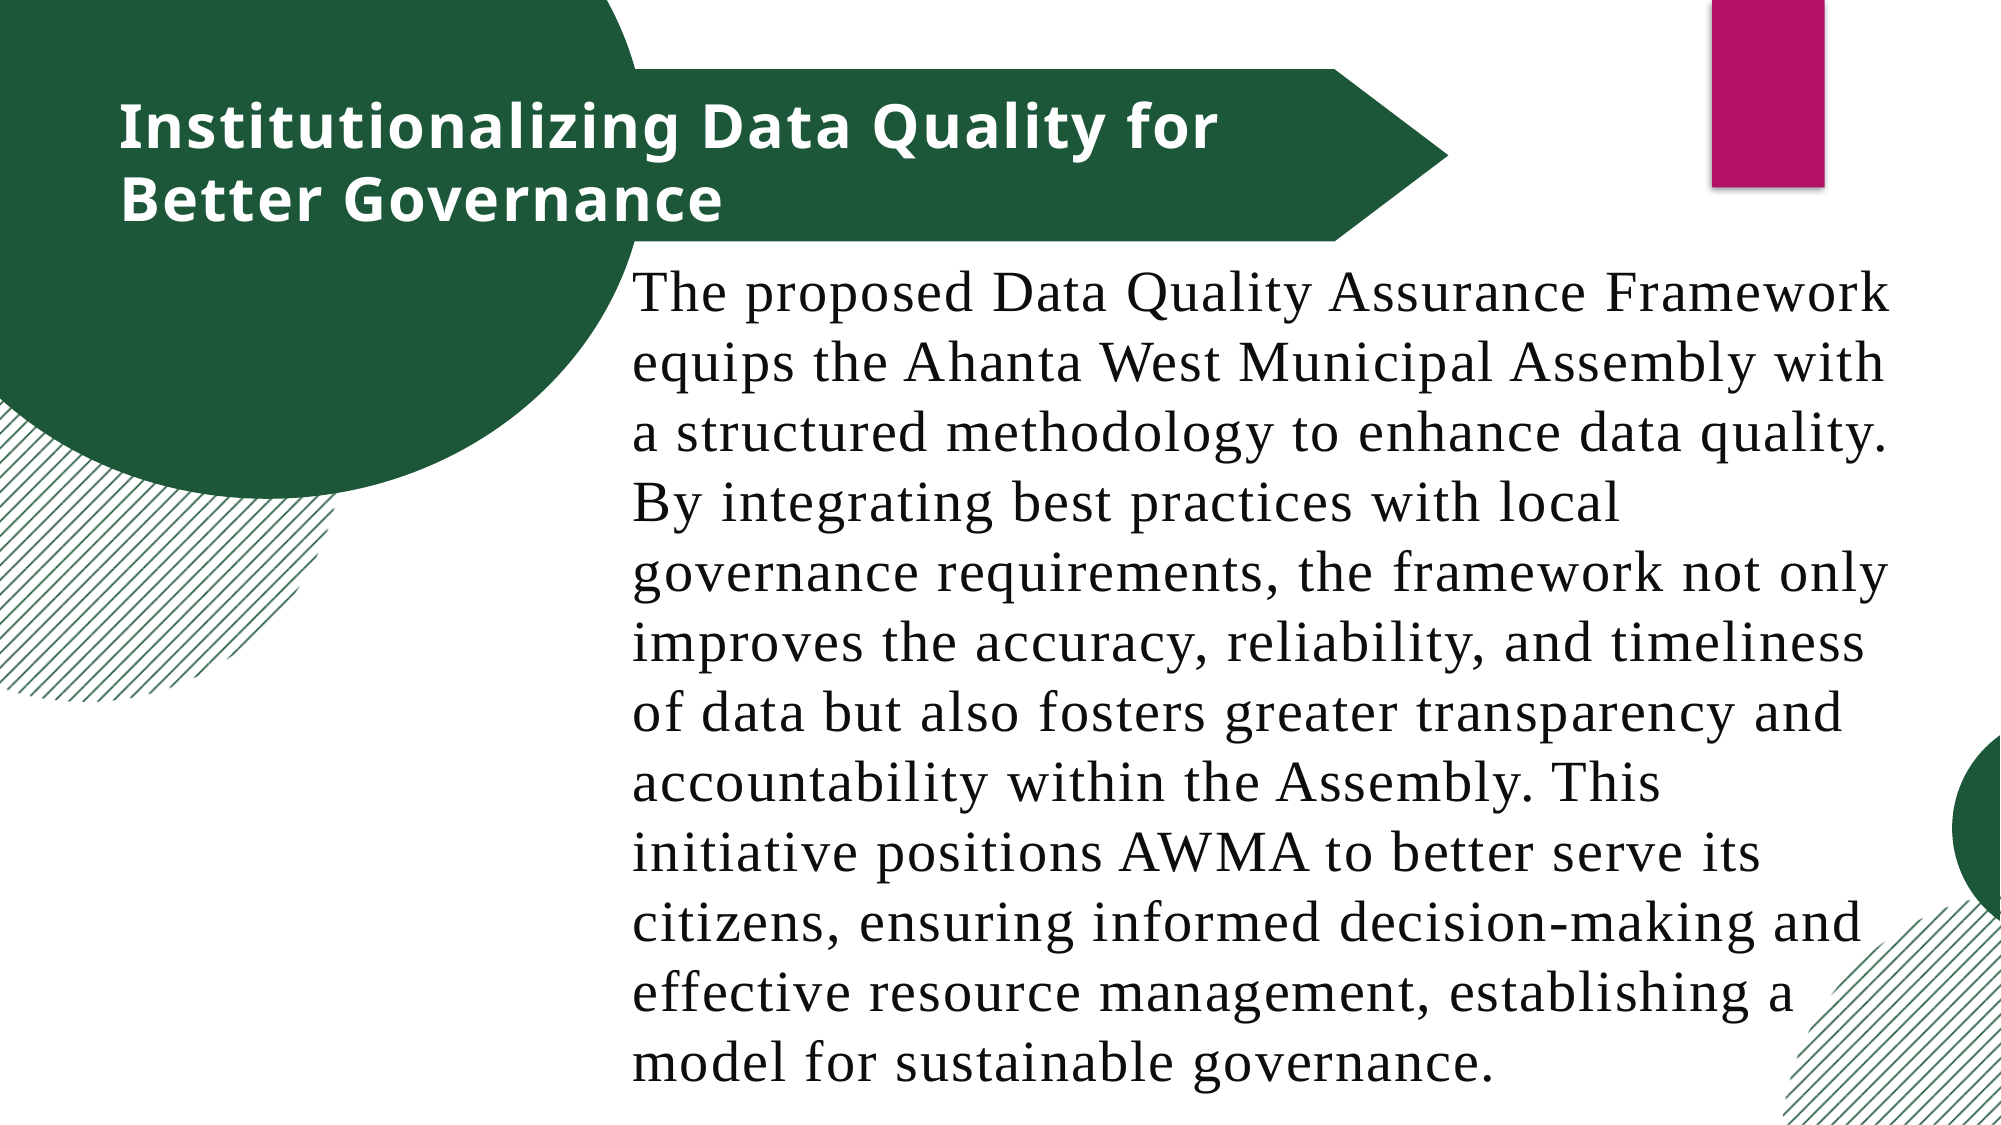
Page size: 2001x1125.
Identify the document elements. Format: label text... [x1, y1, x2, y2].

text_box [556, 49, 685, 259]
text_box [1951, 713, 2000, 943]
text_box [572, 68, 1449, 242]
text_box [0, 0, 796, 715]
text_box The proposed Data Quality Assurance Framework equips the Ahanta West Municipal Assembly with a structured methodology to enhance data quality. By integrating best practices with local governance requirements, the framework not only improves the accuracy, reliability, and timeliness of data but also fosters greater transparency and accountability within the Assembly. This initiative positions AWMA to better serve its citizens, ensuring informed decision-making and effective resource management, establishing a model for sustainable governance. [633, 253, 1908, 1094]
text_box [1781, 891, 2000, 1125]
